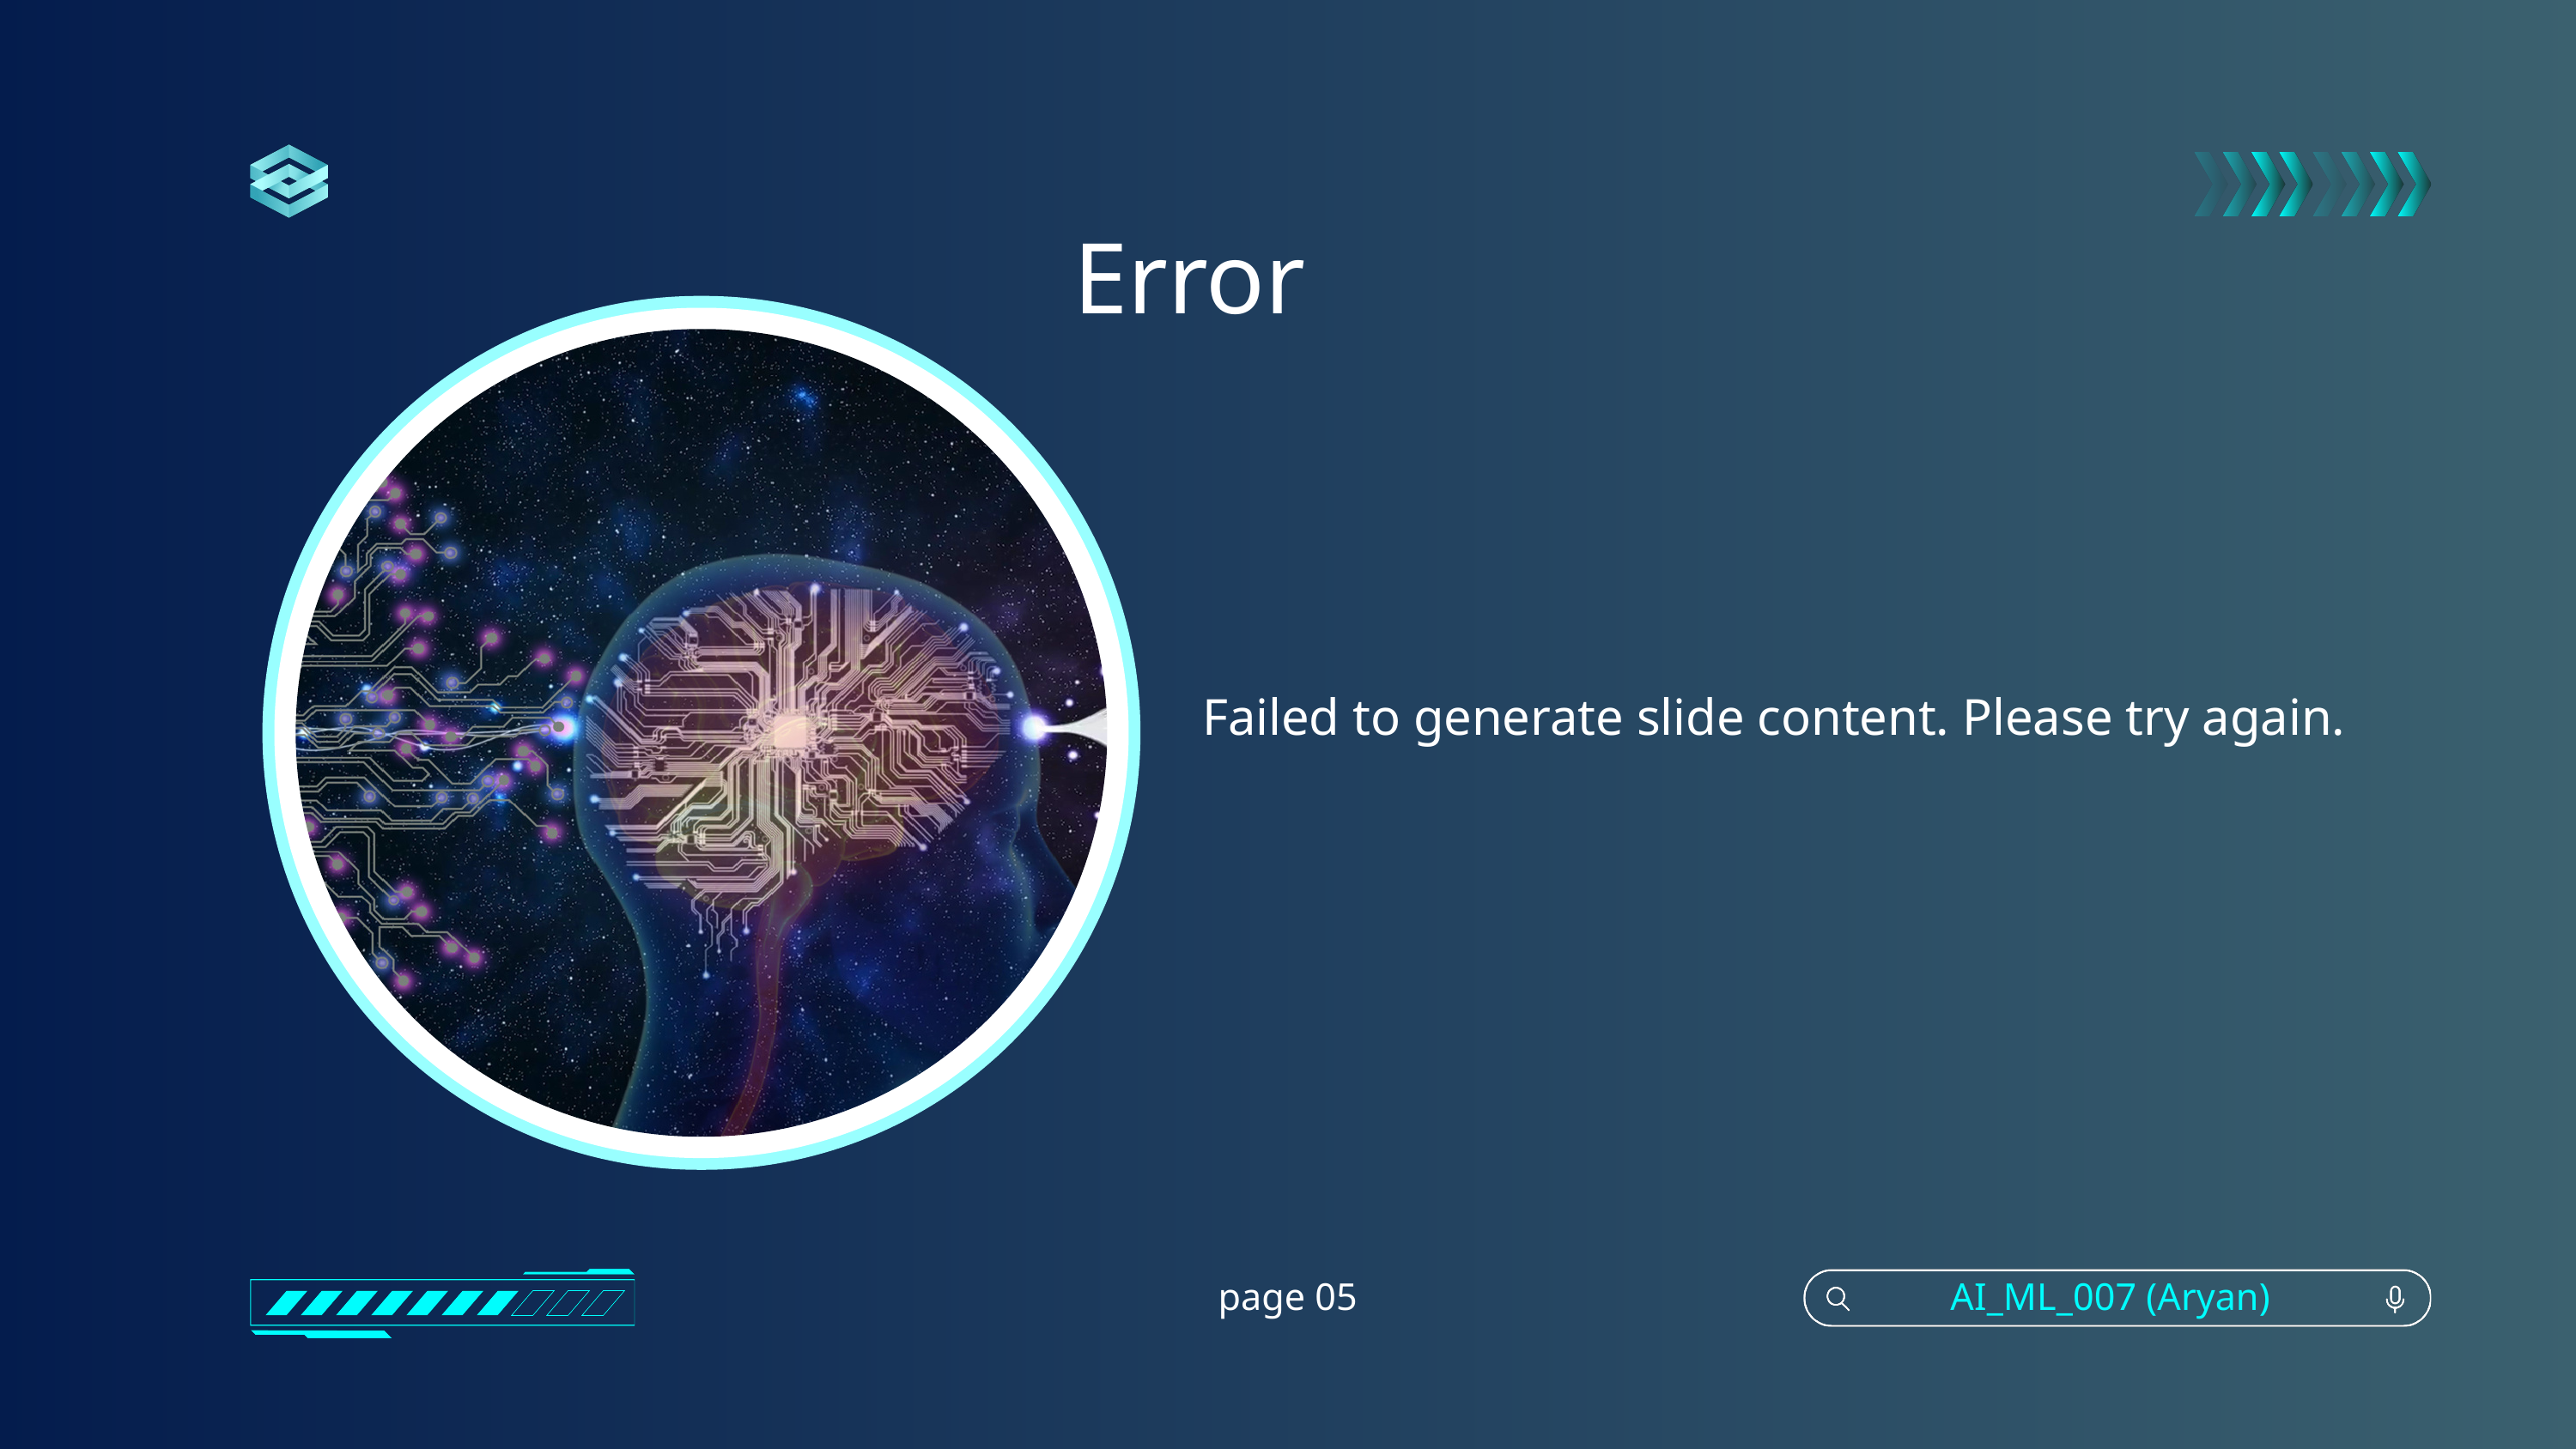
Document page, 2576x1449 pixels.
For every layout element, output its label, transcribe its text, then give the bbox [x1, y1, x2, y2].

text_box page 05 [1124, 1277, 1452, 1319]
text_box [2313, 152, 2432, 216]
text_box [1803, 1269, 2432, 1327]
text_box [250, 1269, 635, 1338]
text_box AI_ML_007 (Aryan) [1888, 1277, 2333, 1319]
text_box [250, 144, 328, 218]
text_box Error [1072, 209, 2179, 334]
text_box [2194, 152, 2313, 216]
text_box Failed to generate slide content. Please try again. [1202, 691, 2447, 745]
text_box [264, 295, 1139, 1170]
